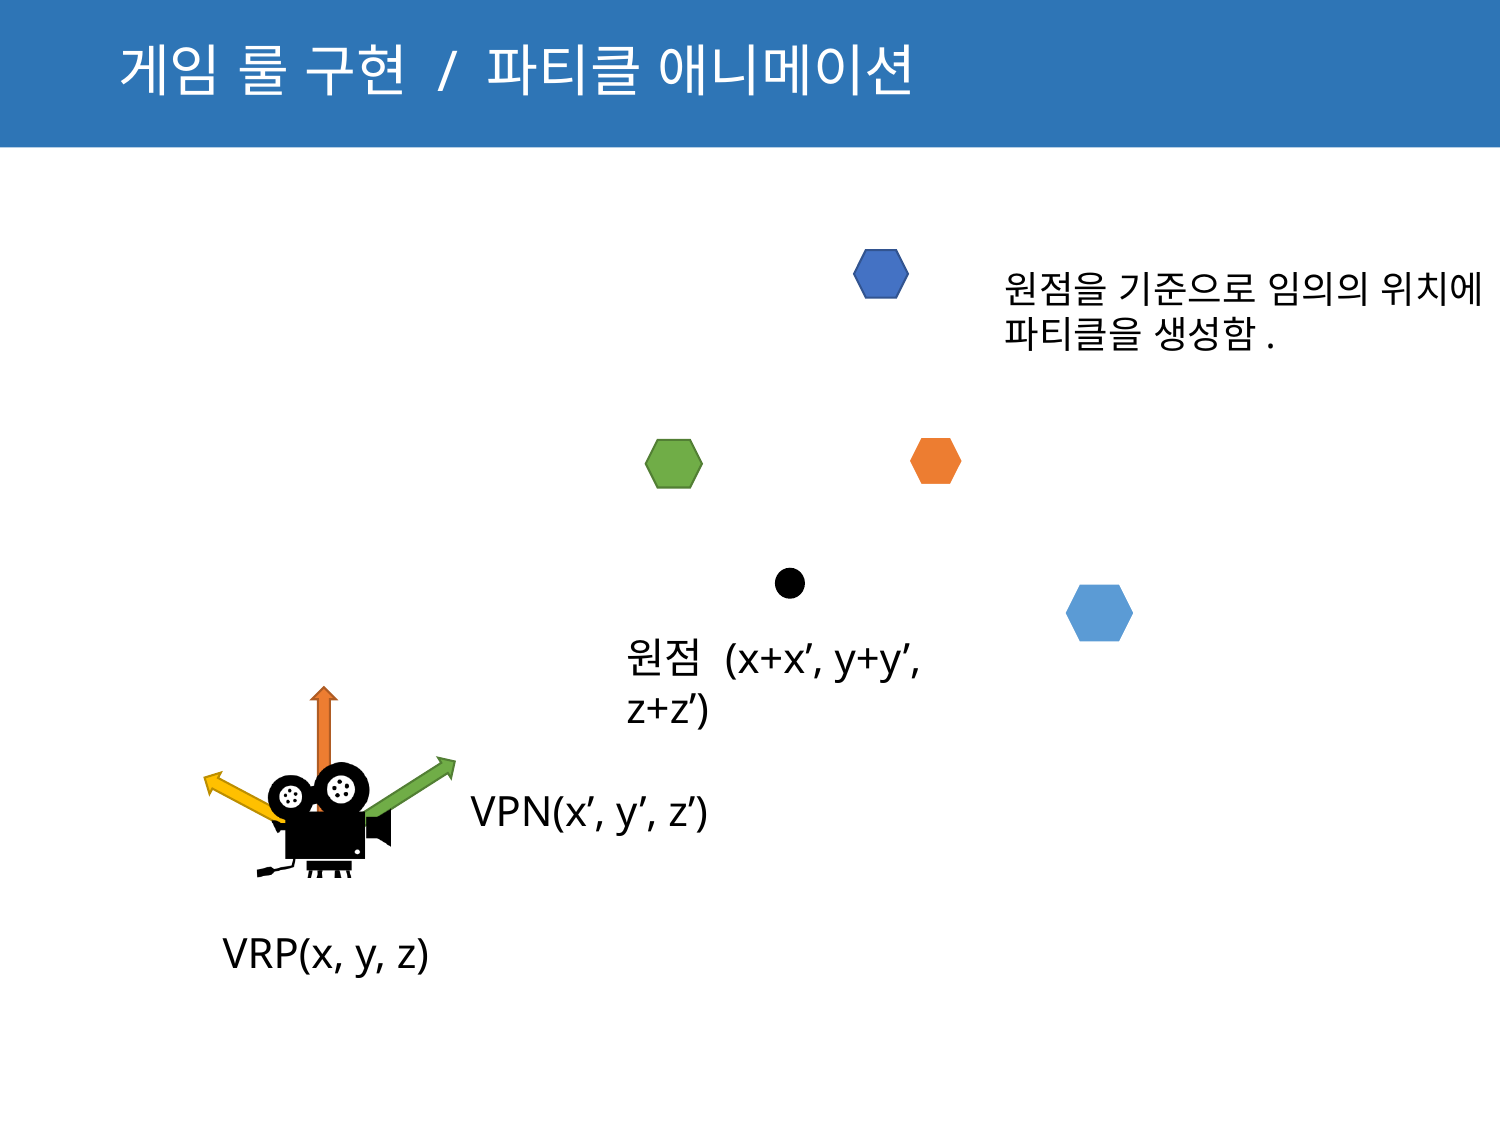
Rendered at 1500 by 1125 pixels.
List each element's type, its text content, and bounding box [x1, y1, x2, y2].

text_box [644, 438, 704, 489]
text_box [906, 434, 966, 487]
title 게임 룰 구현 / 파티클 애니메이션 [0, 0, 1500, 148]
text_box [774, 567, 805, 599]
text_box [196, 687, 466, 878]
text_box VPN(x’, y’, z’) [466, 777, 731, 842]
text_box 원점 (x+x’, y+y’, z+z’) [611, 624, 1025, 739]
text_box VRP(x, y, z) [207, 919, 456, 984]
text_box [1062, 581, 1137, 645]
text_box [852, 249, 910, 299]
text_box 원점을 기준으로 임의의 위치에 파티클을 생성함. [989, 258, 1500, 363]
